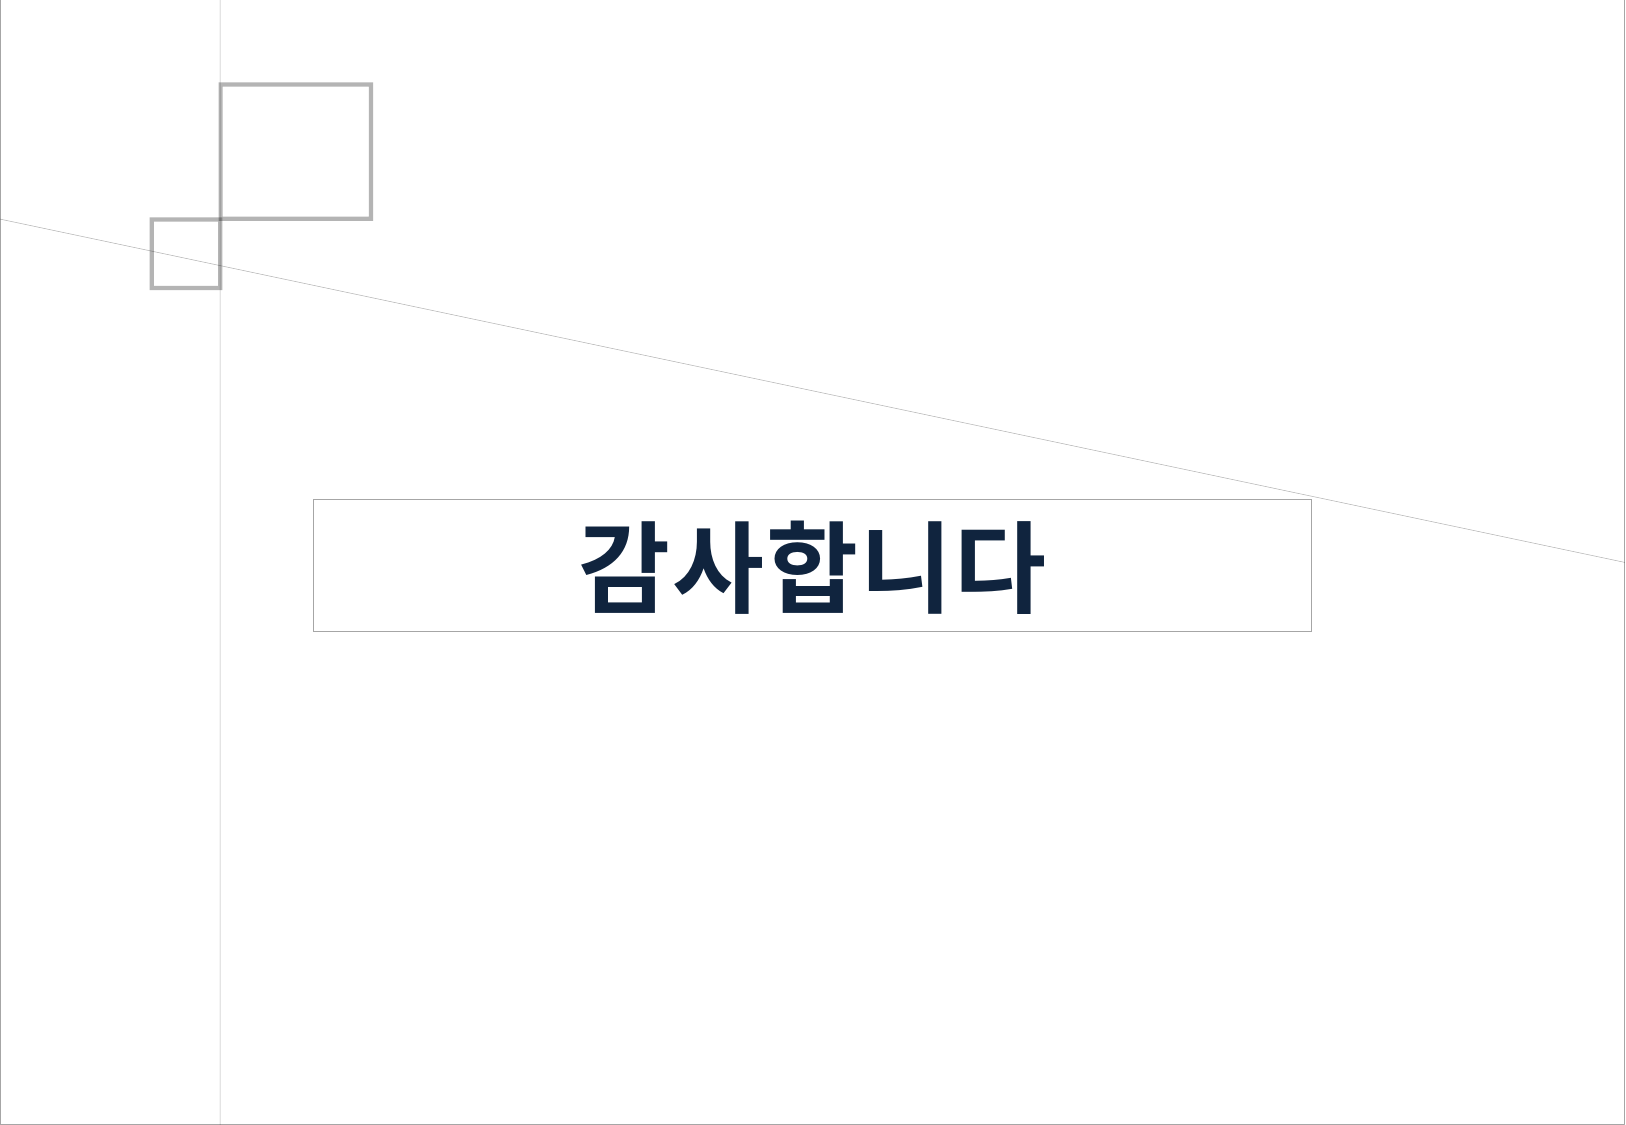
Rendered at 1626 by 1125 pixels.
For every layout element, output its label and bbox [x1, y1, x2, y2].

text_box [0, 0, 1625, 1125]
